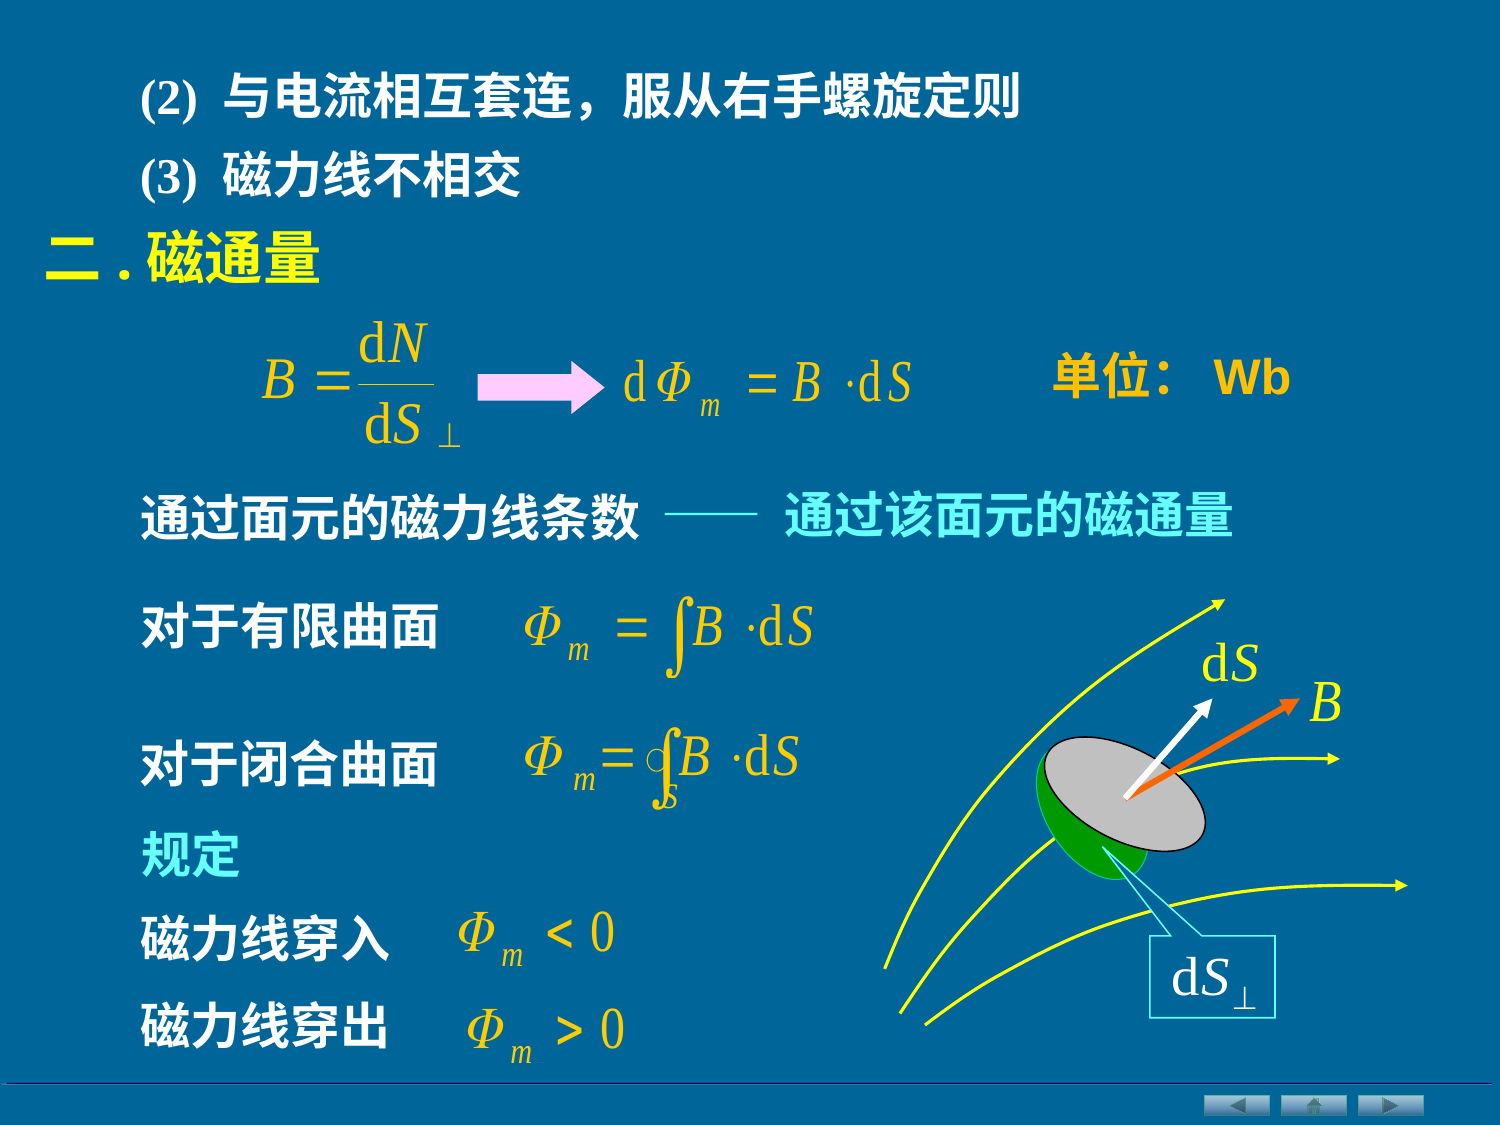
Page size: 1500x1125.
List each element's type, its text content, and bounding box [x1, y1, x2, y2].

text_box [620, 348, 926, 422]
text_box 对于闭合曲面 [124, 724, 513, 800]
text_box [1198, 632, 1268, 687]
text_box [522, 581, 826, 678]
text_box [1277, 698, 1299, 711]
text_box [255, 312, 465, 453]
text_box [1199, 698, 1213, 711]
text_box 磁力线穿入 [126, 899, 455, 975]
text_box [1304, 668, 1343, 725]
text_box —— 通过该面元的磁通量 [646, 475, 1250, 551]
text_box [478, 362, 604, 413]
text_box 二.磁通量 [29, 213, 337, 299]
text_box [522, 712, 811, 813]
text_box 单位：Wb [1036, 336, 1306, 412]
text_box 规定 [126, 815, 256, 891]
picture [1277, 706, 1291, 713]
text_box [813, 713, 1409, 1026]
text_box 磁力线穿出 [126, 987, 526, 1063]
text_box 通过面元的磁力线条数 [125, 478, 767, 554]
picture [1195, 705, 1203, 713]
text_box (2) 与电流相互套连，服从右手螺旋定则 [124, 56, 1188, 132]
text_box 对于有限曲面 [125, 586, 514, 662]
picture [1271, 700, 1288, 713]
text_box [456, 899, 622, 972]
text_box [465, 996, 631, 1069]
text_box (3) 磁力线不相交 [124, 136, 813, 212]
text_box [1149, 935, 1276, 1018]
